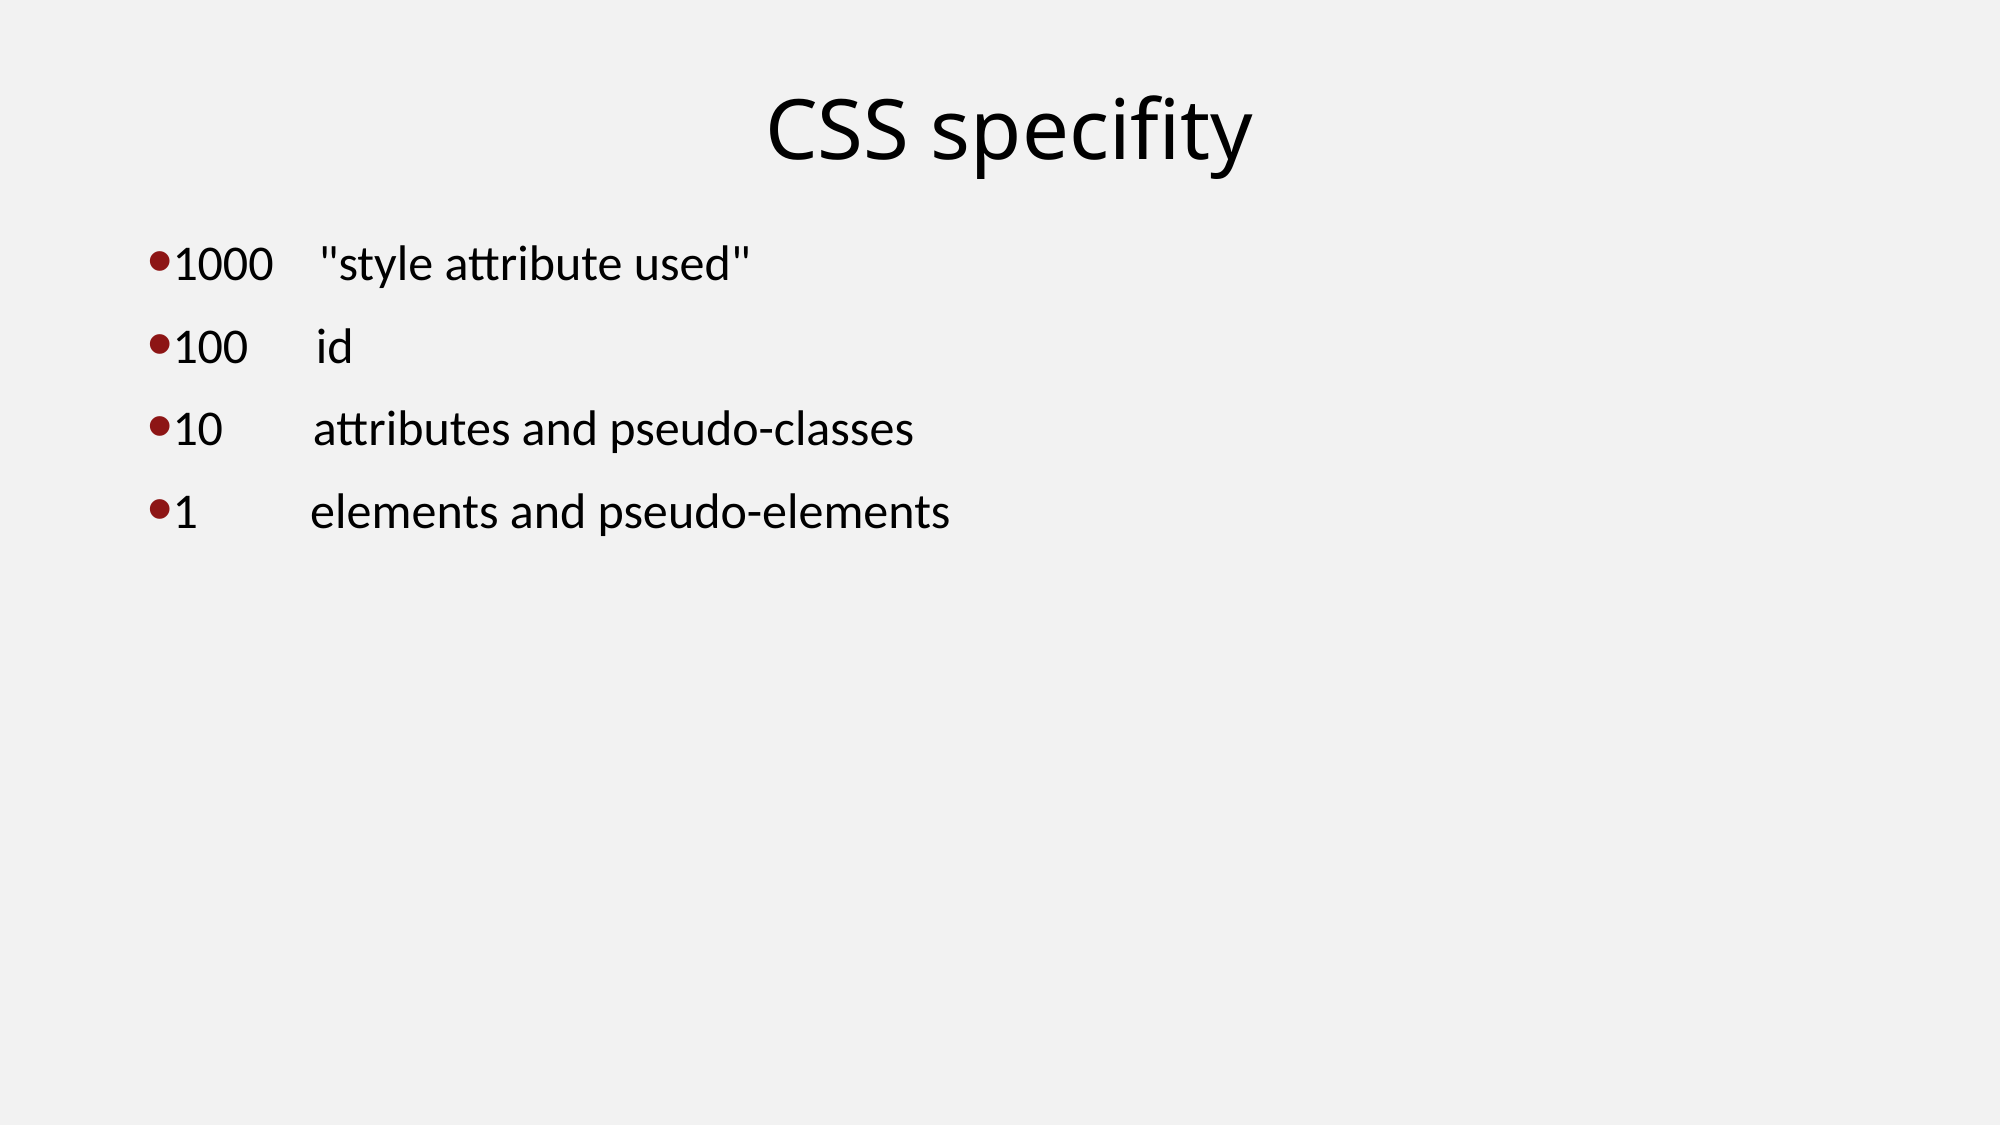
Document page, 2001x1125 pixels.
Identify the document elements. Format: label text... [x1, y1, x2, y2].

list 1000 "style attribute used" 100 id 10 attributes and pseudo-classes 1 elements and pseudo-elements [131, 223, 1887, 963]
title CSS specifity [131, 47, 1887, 206]
